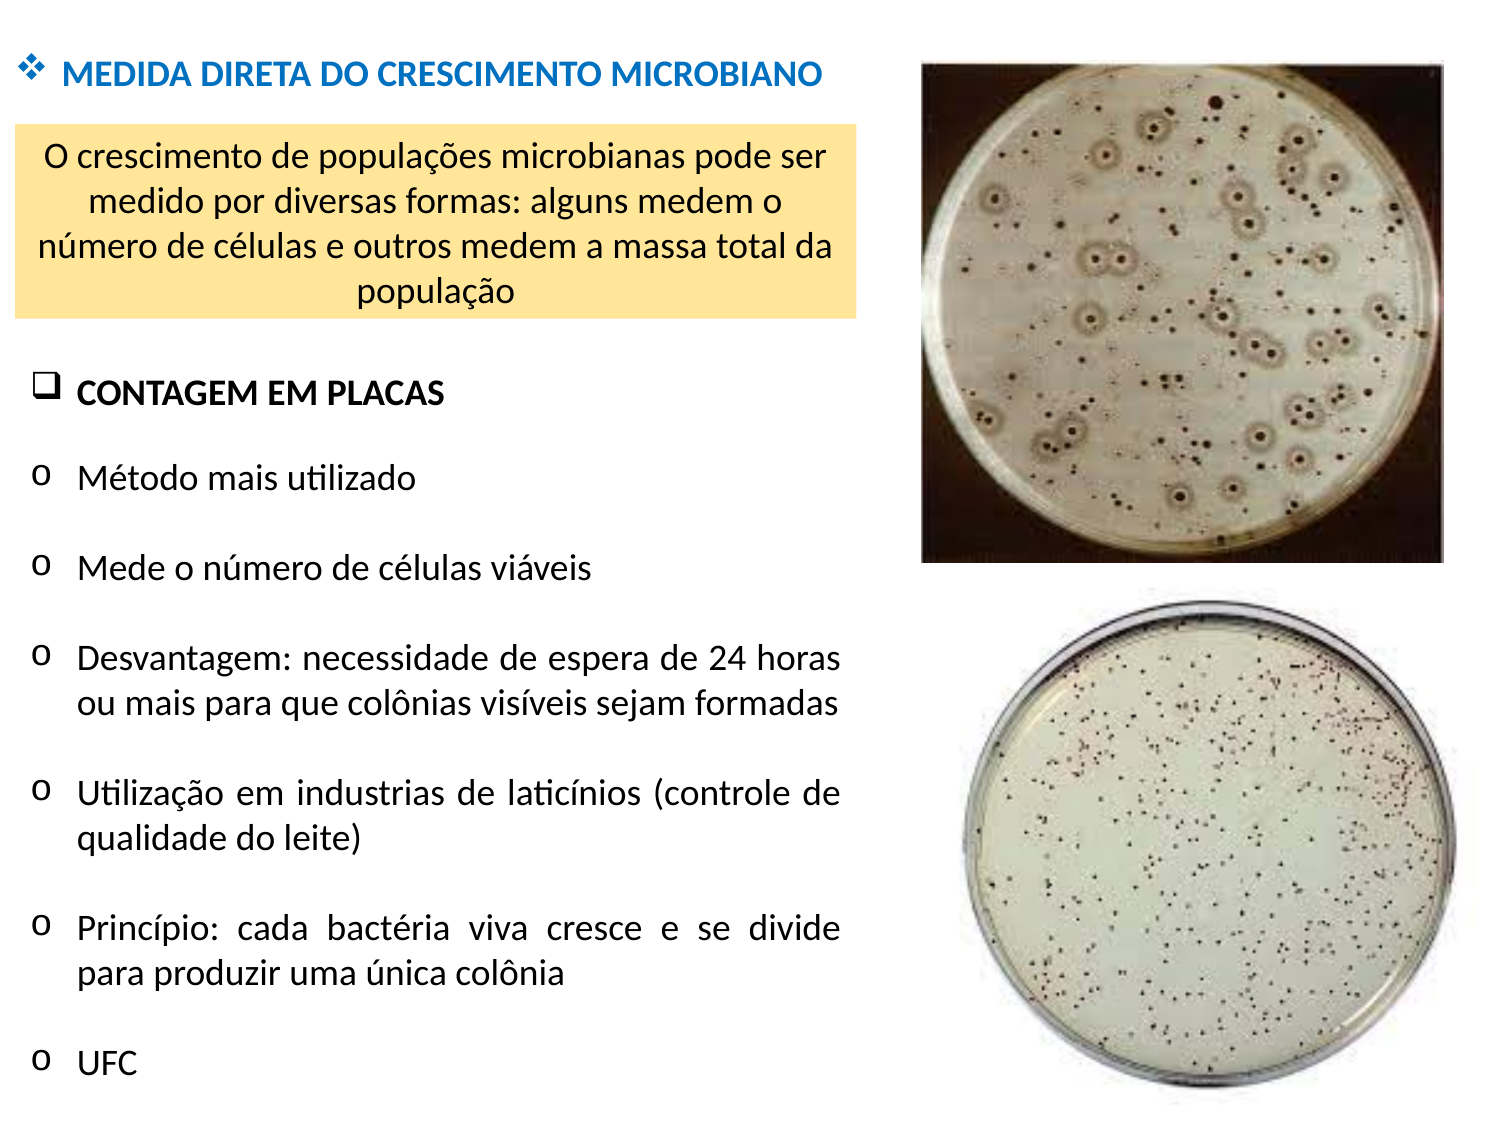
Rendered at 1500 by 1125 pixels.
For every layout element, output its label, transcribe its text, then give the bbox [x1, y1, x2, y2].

picture [920, 60, 1444, 563]
text_box Método mais utilizado Mede o número de células viáveis Desvantagem: necessidade de espera de 24 horas ou mais para que colônias visíveis sejam formadas Utilização em industrias de laticínios (controle de qualidade do leite) Princípio: cada bactéria viva cresce e se divide para produzir uma única colônia UFC [15, 445, 857, 1091]
picture [921, 569, 1477, 1125]
text_box O crescimento de populações microbianas pode ser medido por diversas formas: alguns medem o número de células e outros medem a massa total da população [15, 123, 857, 319]
text_box MEDIDA DIRETA DO CRESCIMENTO MICROBIANO [0, 41, 1057, 101]
text_box CONTAGEM EM PLACAS [15, 360, 546, 421]
